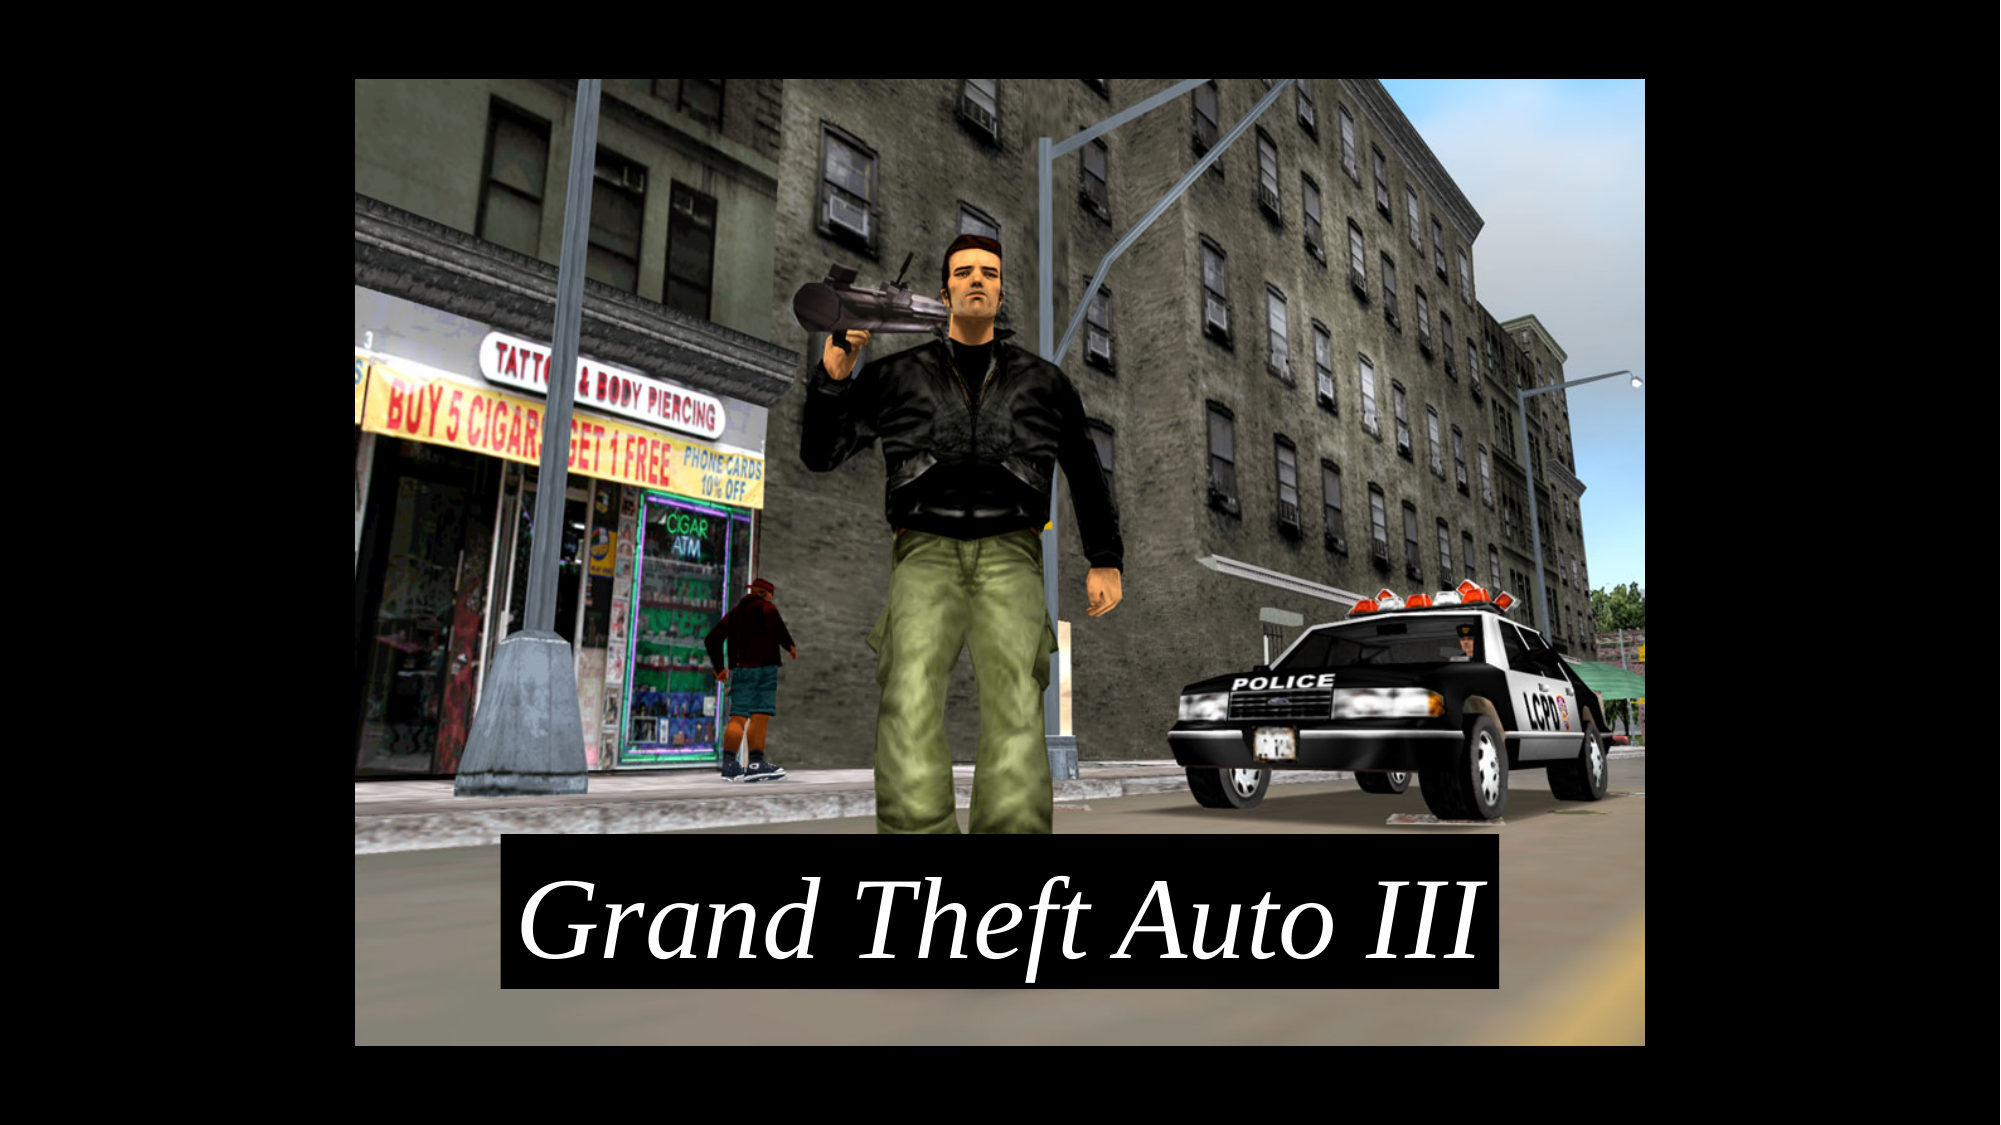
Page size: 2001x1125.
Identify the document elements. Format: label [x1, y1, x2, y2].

picture [355, 79, 1645, 1046]
